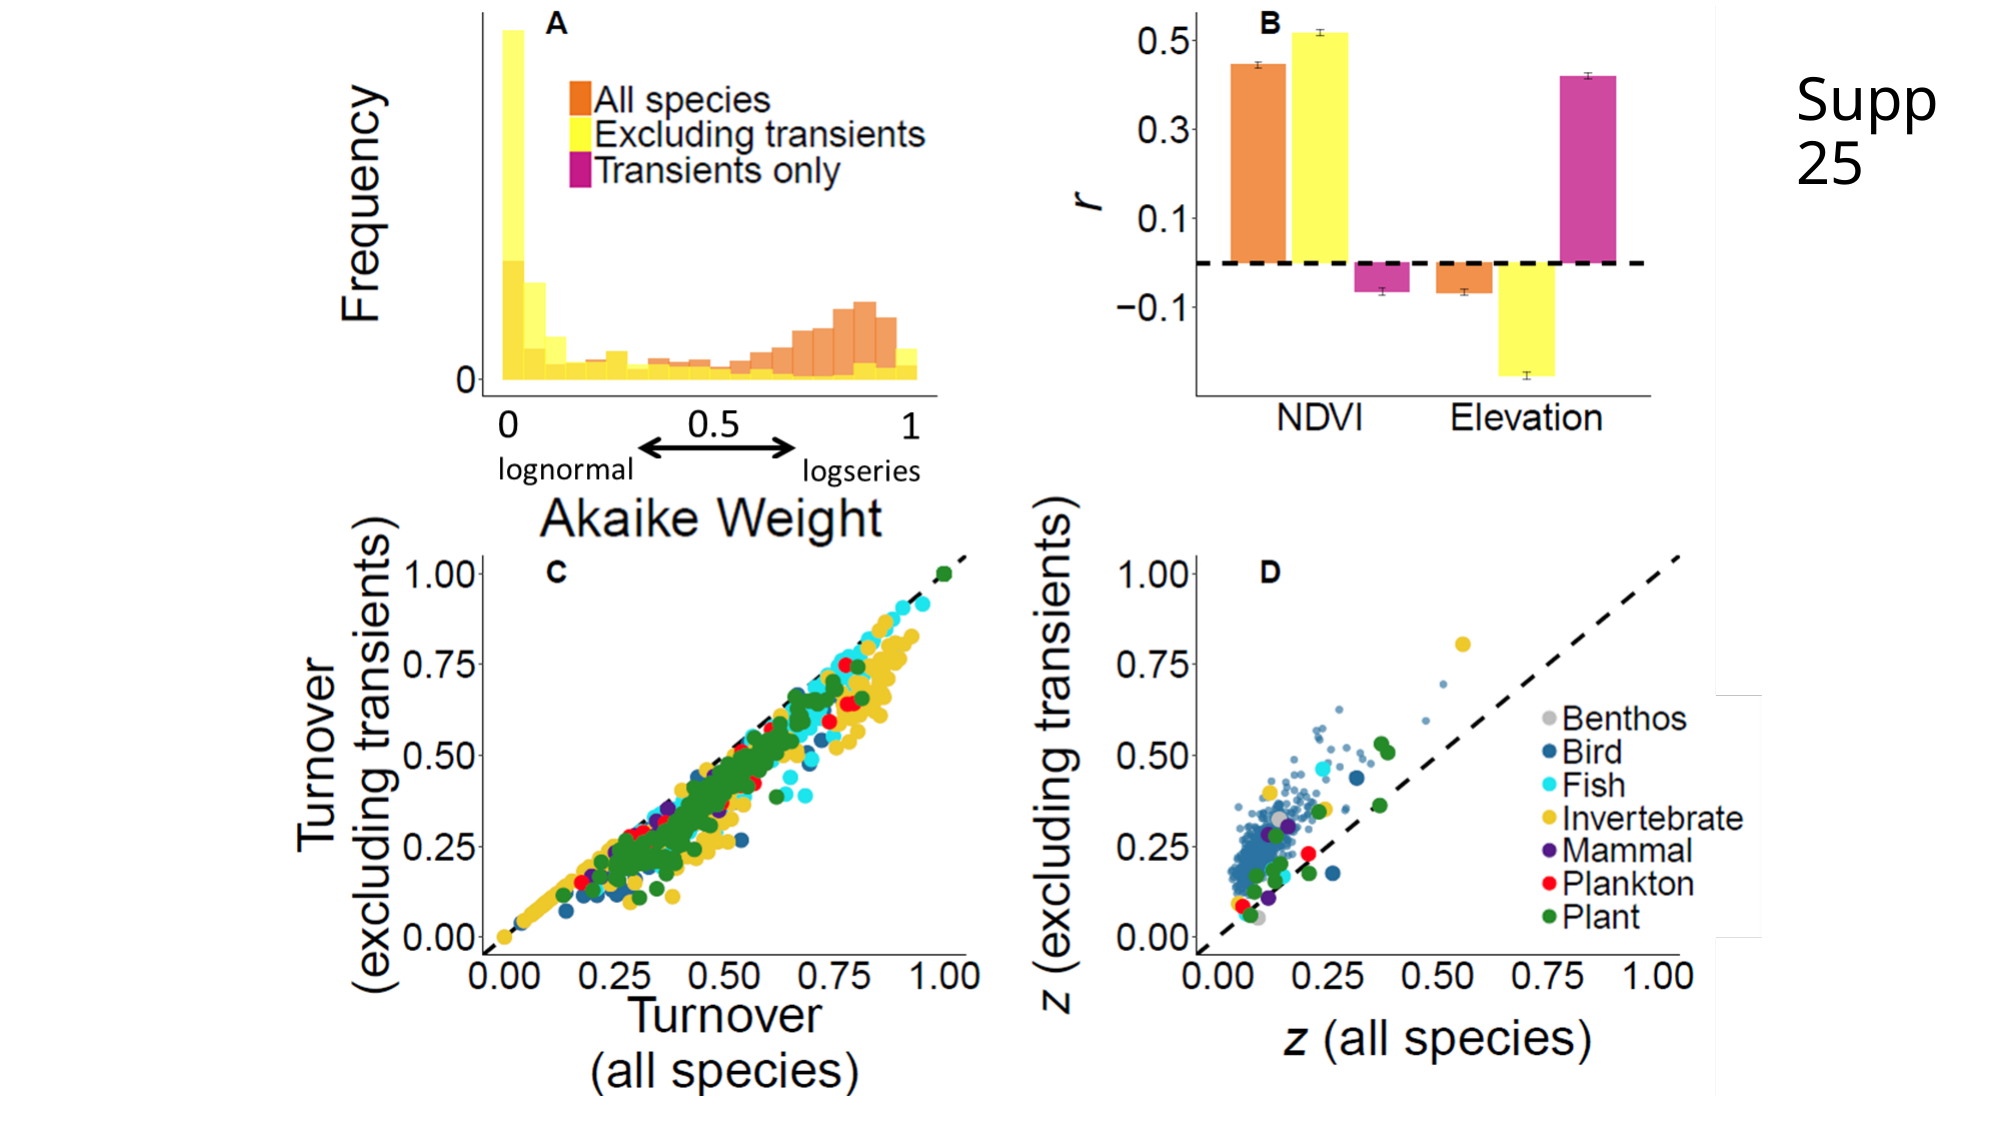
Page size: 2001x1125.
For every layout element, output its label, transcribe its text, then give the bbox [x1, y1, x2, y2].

title Supp 25 [1781, 59, 2000, 278]
picture [296, 5, 1762, 1096]
